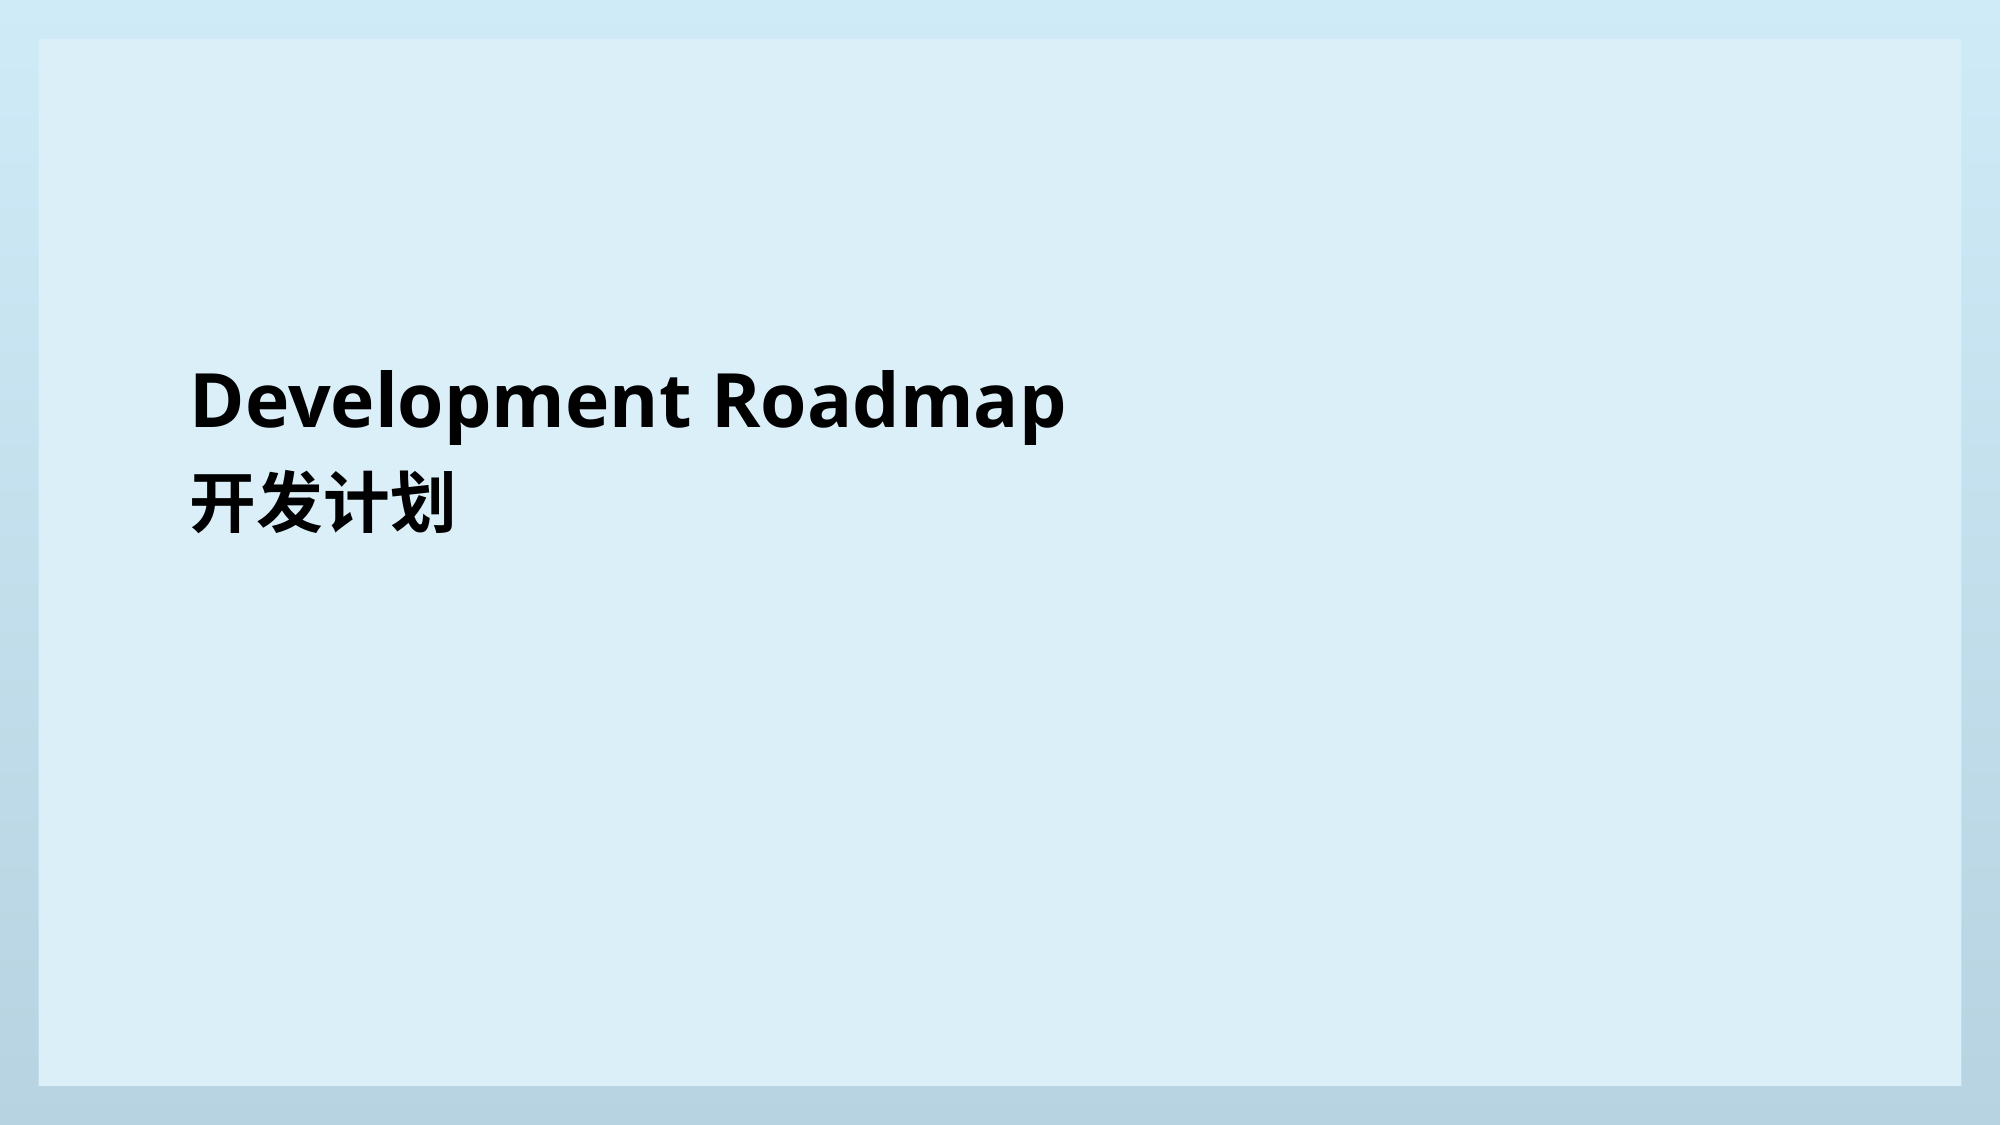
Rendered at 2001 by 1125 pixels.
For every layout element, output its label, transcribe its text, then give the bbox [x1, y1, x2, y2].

list Development Roadmap 开发计划 [174, 345, 1825, 990]
